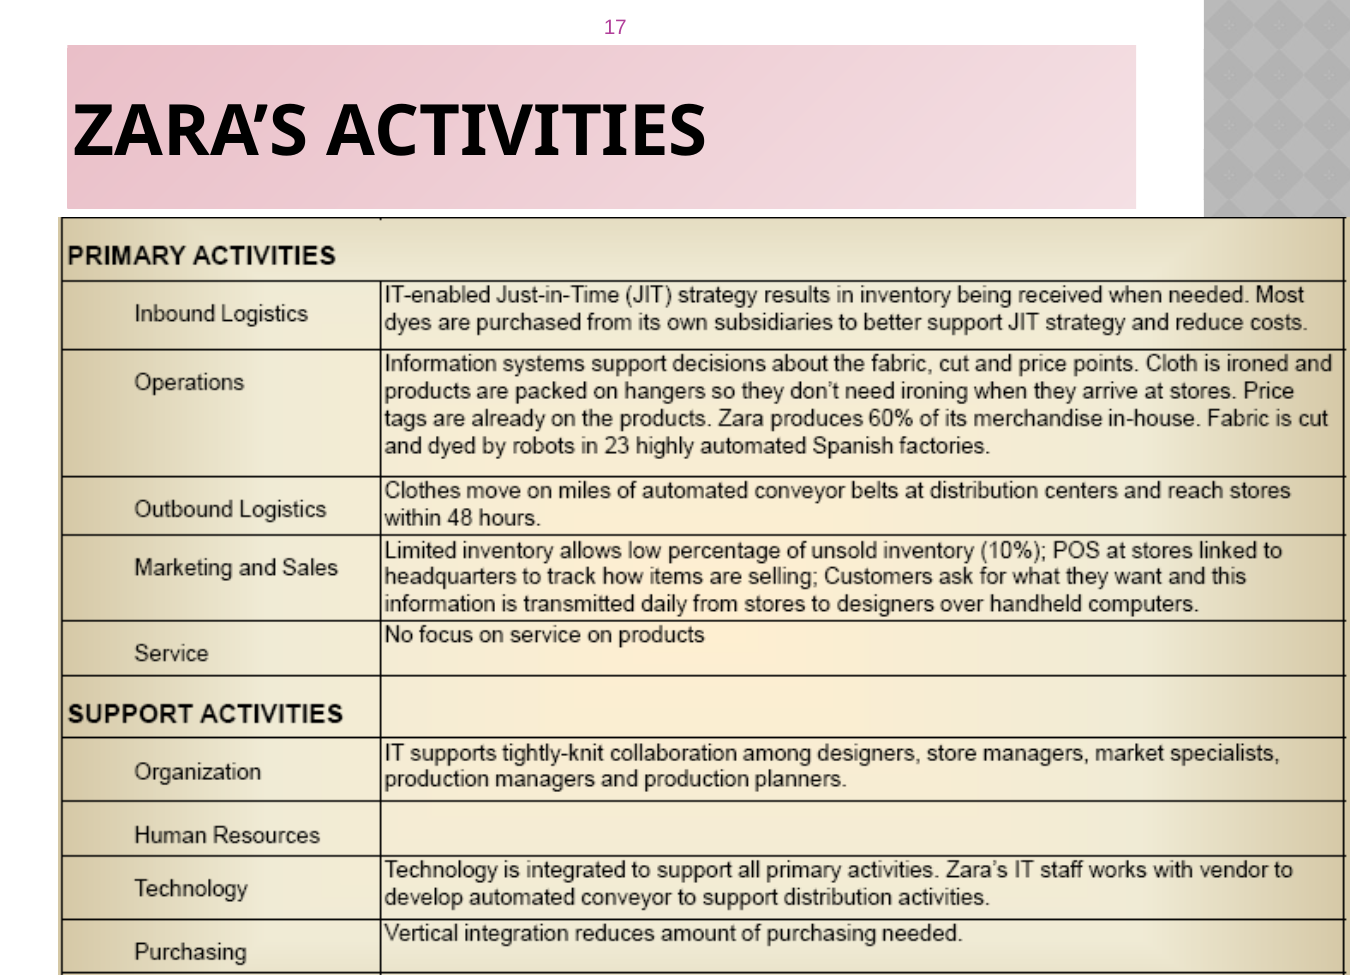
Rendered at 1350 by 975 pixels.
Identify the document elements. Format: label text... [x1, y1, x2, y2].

picture [58, 217, 1350, 975]
title Zara’s activities [67, 45, 1137, 209]
slide_number 17 [539, 5, 627, 39]
